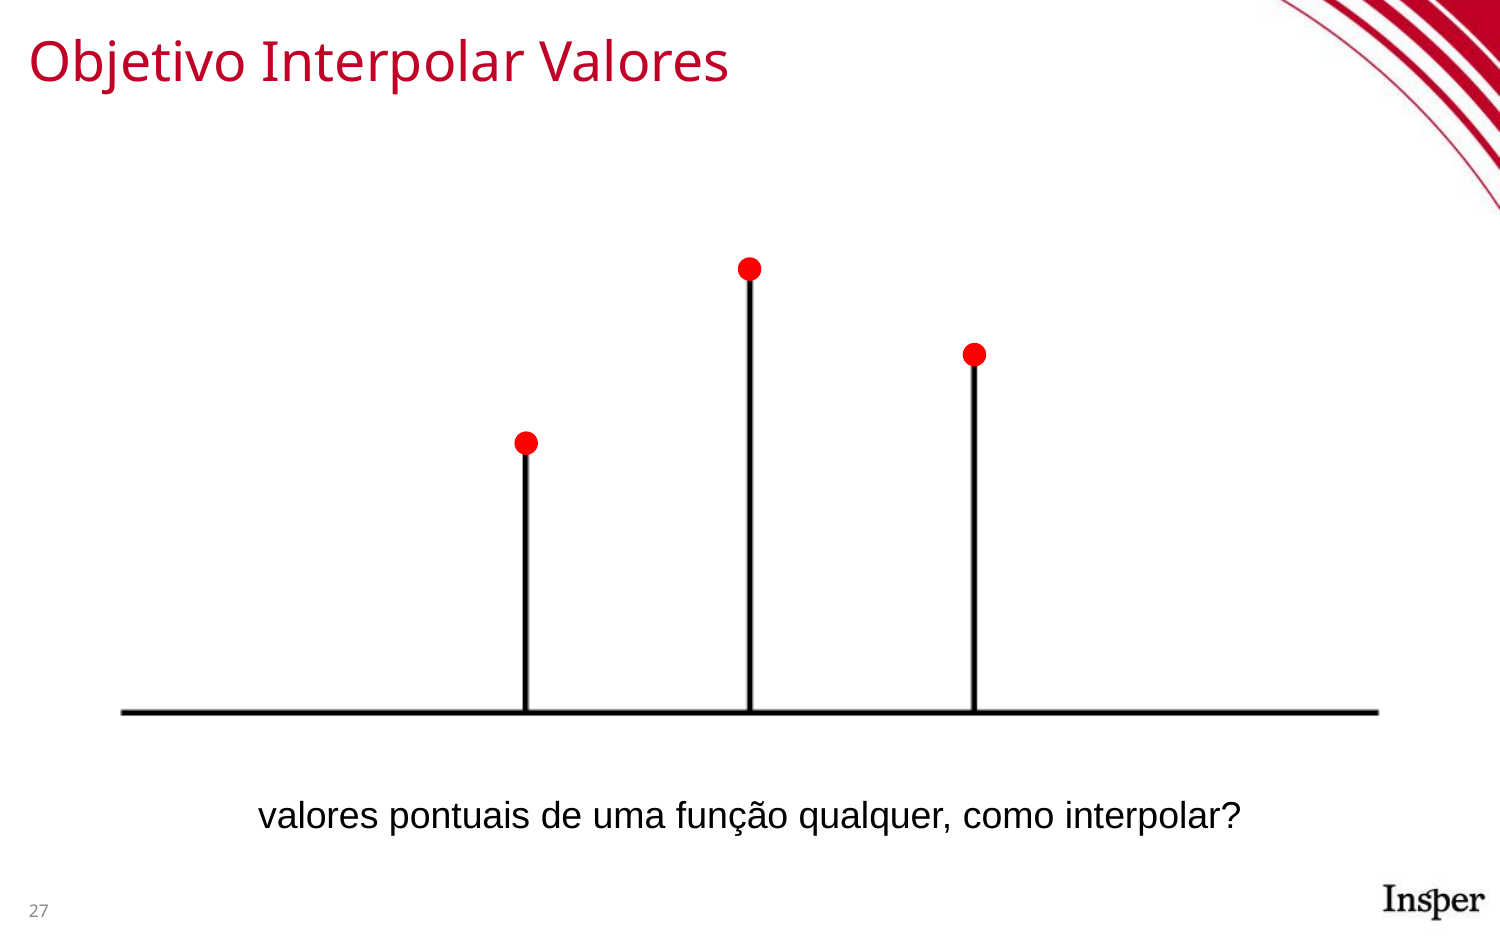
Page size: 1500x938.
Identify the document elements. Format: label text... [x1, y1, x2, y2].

title Objetivo Interpolar Valores [13, 18, 1397, 104]
picture [111, 0, 1500, 938]
text_box valores pontuais de uma função qualquer, como interpolar? [178, 783, 1322, 844]
slide_number 27 [0, 887, 78, 938]
